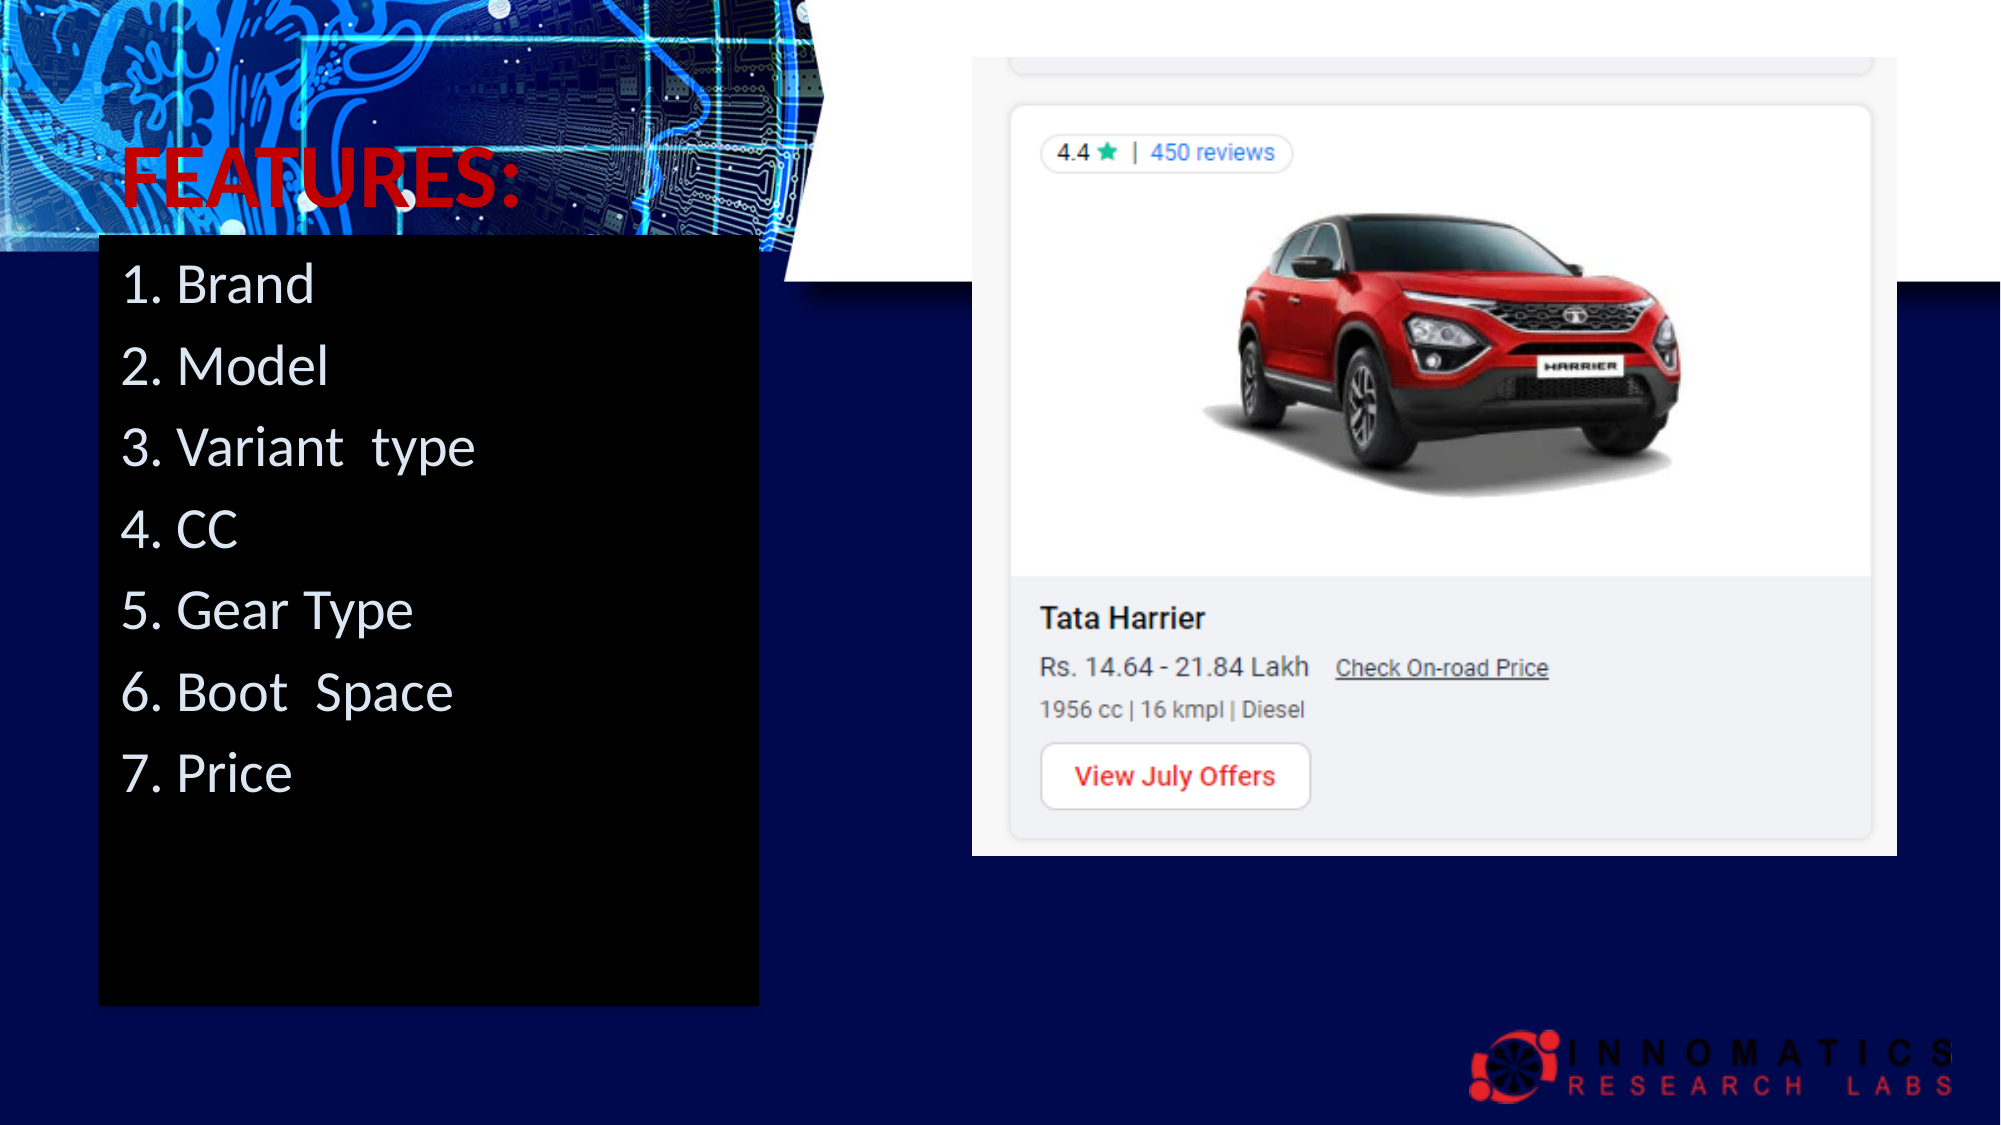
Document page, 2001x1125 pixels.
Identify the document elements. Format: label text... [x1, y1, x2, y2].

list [972, 57, 1897, 856]
list Brand Model Variant type CC Gear Type Boot Space Price [99, 235, 759, 1006]
title FEATURES: [99, 44, 758, 234]
picture [0, 0, 2001, 1125]
